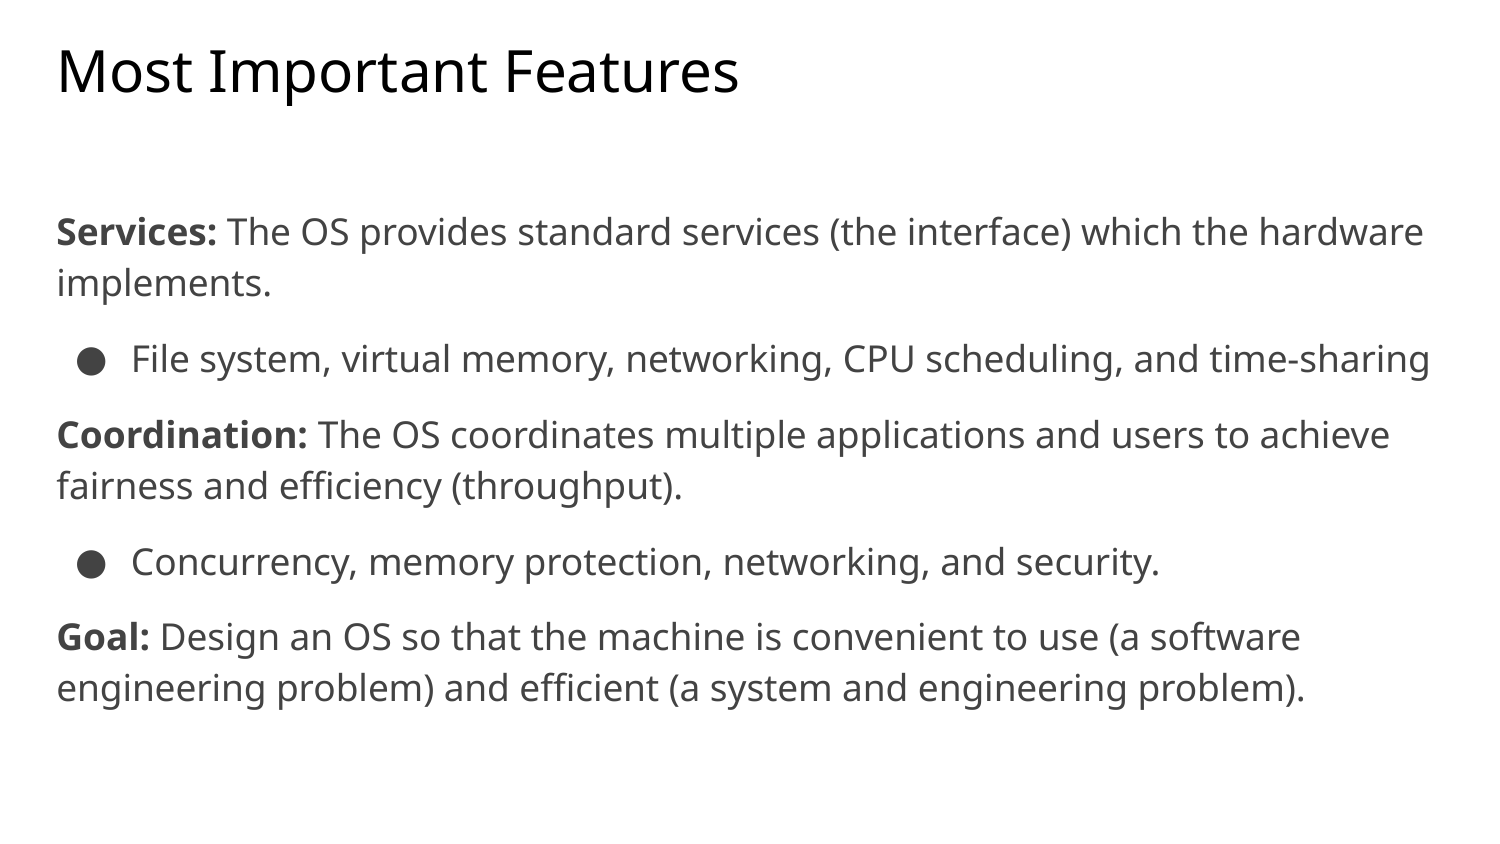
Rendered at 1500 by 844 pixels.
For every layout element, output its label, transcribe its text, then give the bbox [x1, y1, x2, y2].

title Most Important Features [51, 22, 1449, 116]
list Services: The OS provides standard services (the interface) which the hardware implements. File system, virtual memory, networking, CPU scheduling, and time-sharing Coordination: The OS coordinates multiple applications and users to achieve fairness and efficiency (throughput). Concurrency, memory protection, networking, and security. Goal: Design an OS so that the machine is convenient to use (a software engineering problem) and efficient (a system and engineering problem). [51, 196, 1449, 765]
